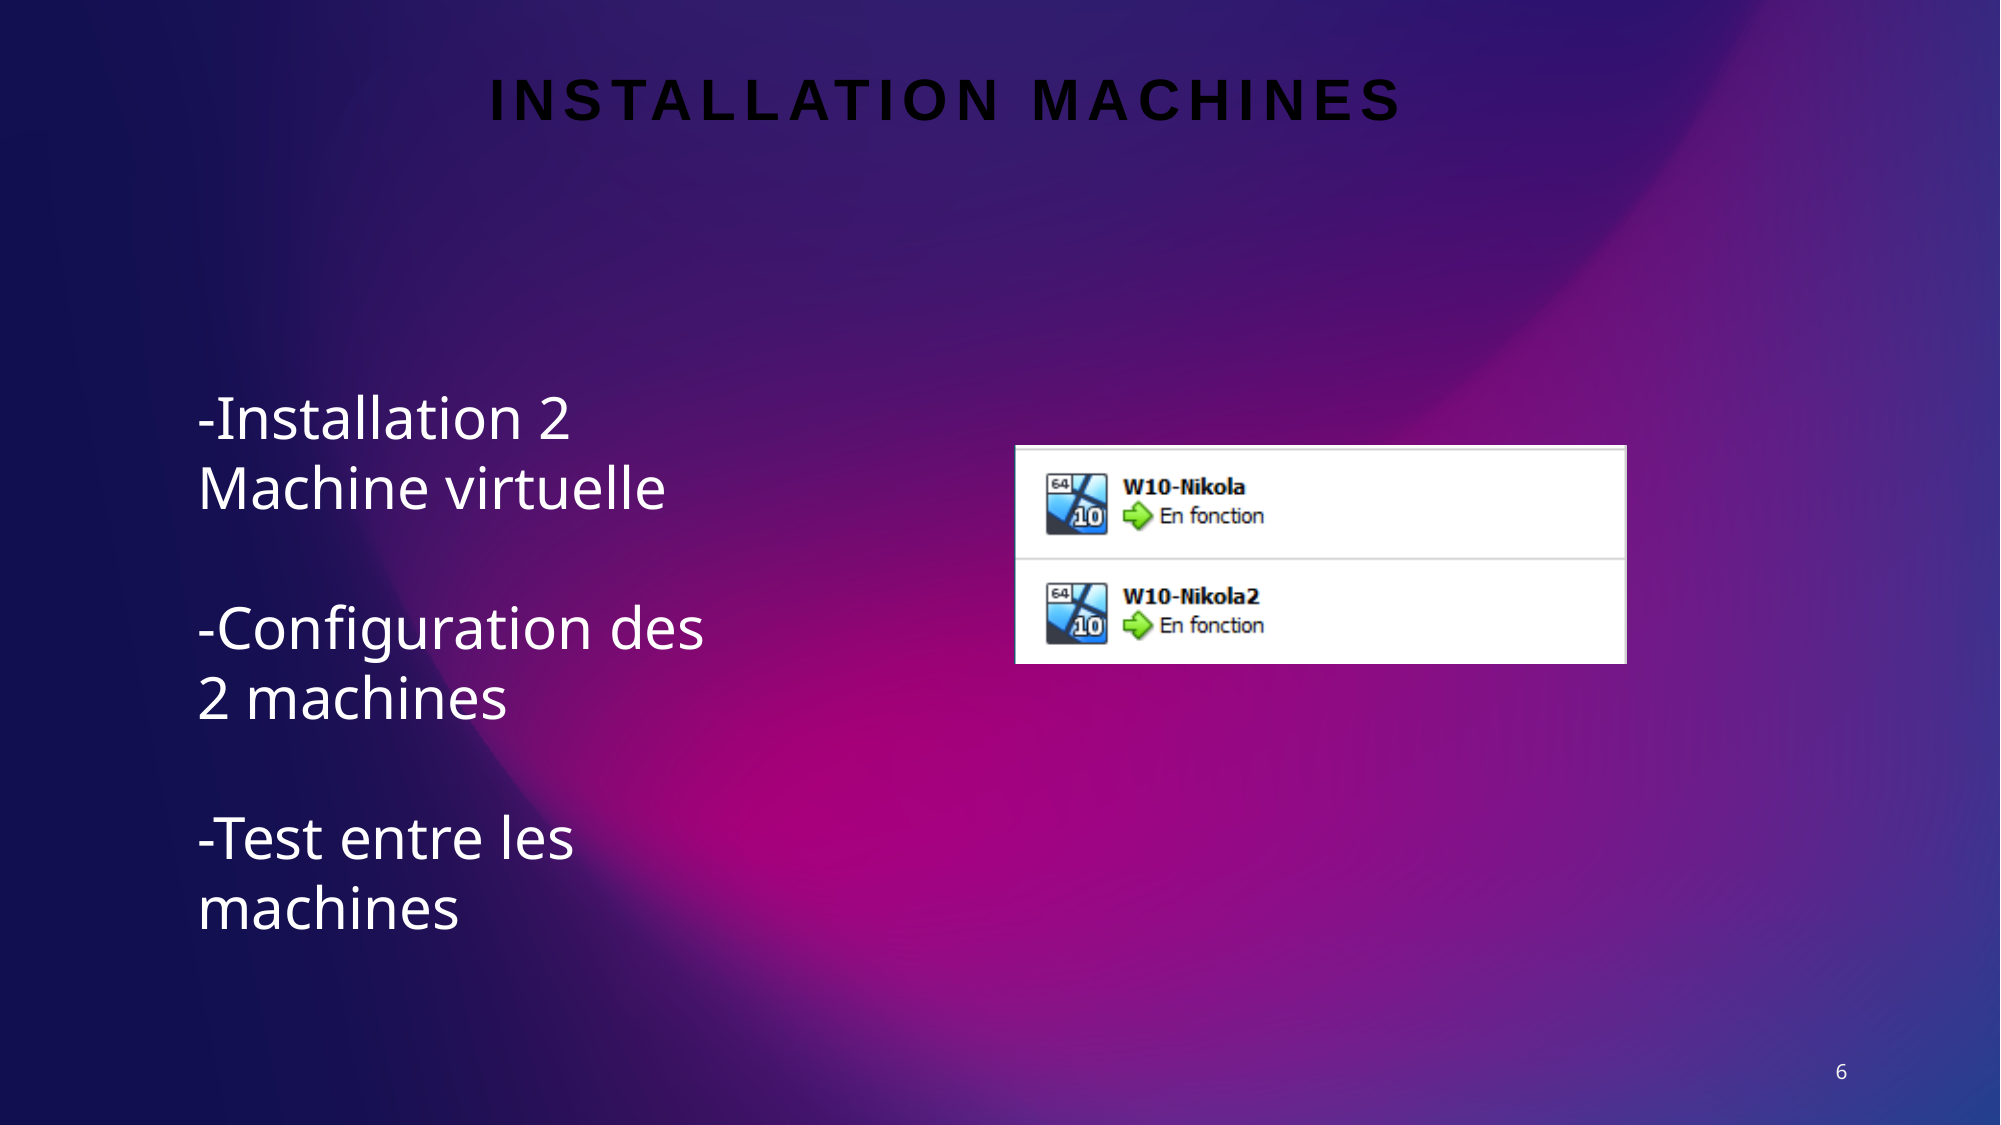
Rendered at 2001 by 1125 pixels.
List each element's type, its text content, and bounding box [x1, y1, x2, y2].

title Installation machines [474, 36, 1527, 147]
text_box -Installation 2 Machine virtuelle -Configuration des 2 machines -Test entre les machines [182, 373, 753, 949]
slide_number 6 [1412, 1042, 1863, 1103]
picture [0, 0, 2000, 1125]
